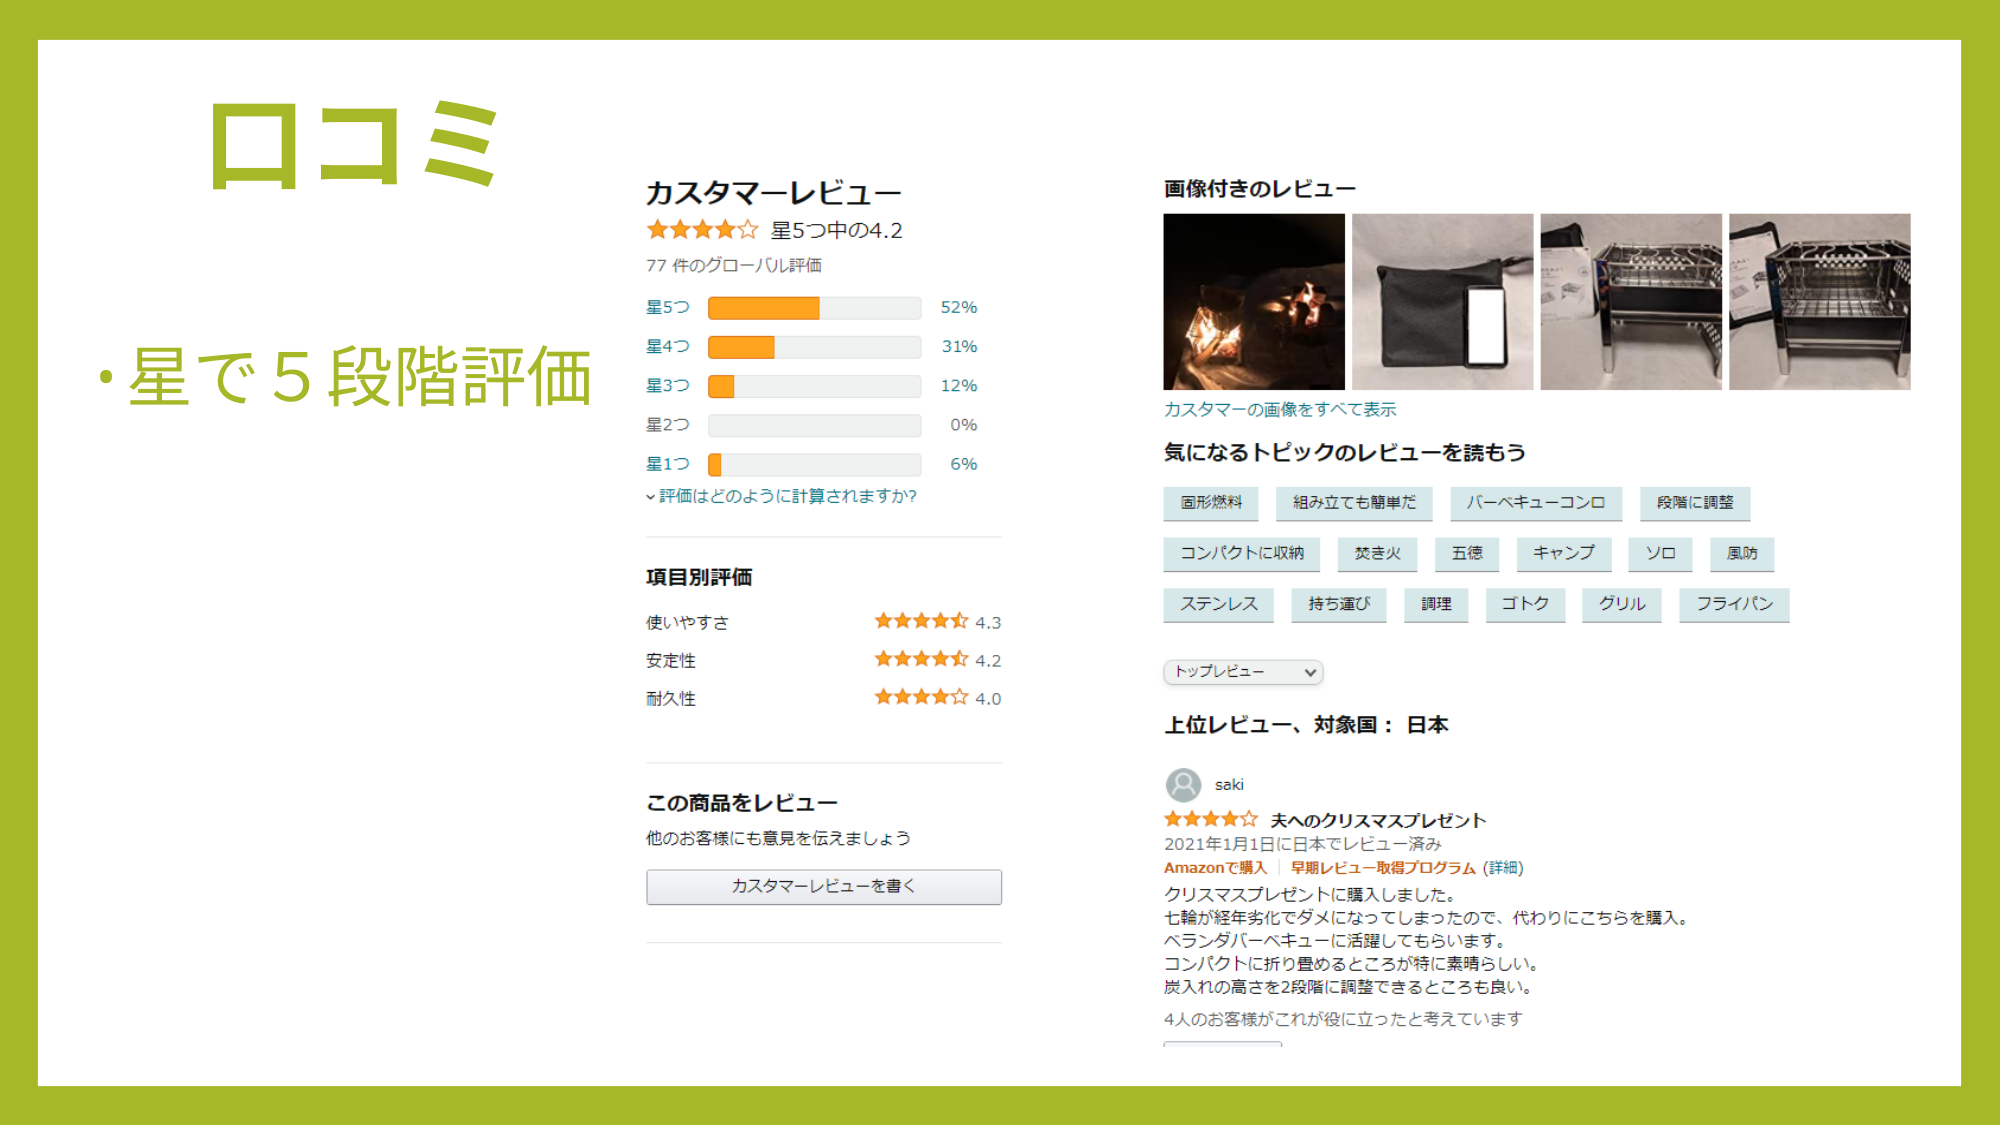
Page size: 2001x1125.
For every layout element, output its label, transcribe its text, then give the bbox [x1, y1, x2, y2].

title 口コミ [187, 99, 1808, 323]
picture [624, 169, 1950, 1048]
text_box 星で５段階評価 [74, 336, 618, 999]
